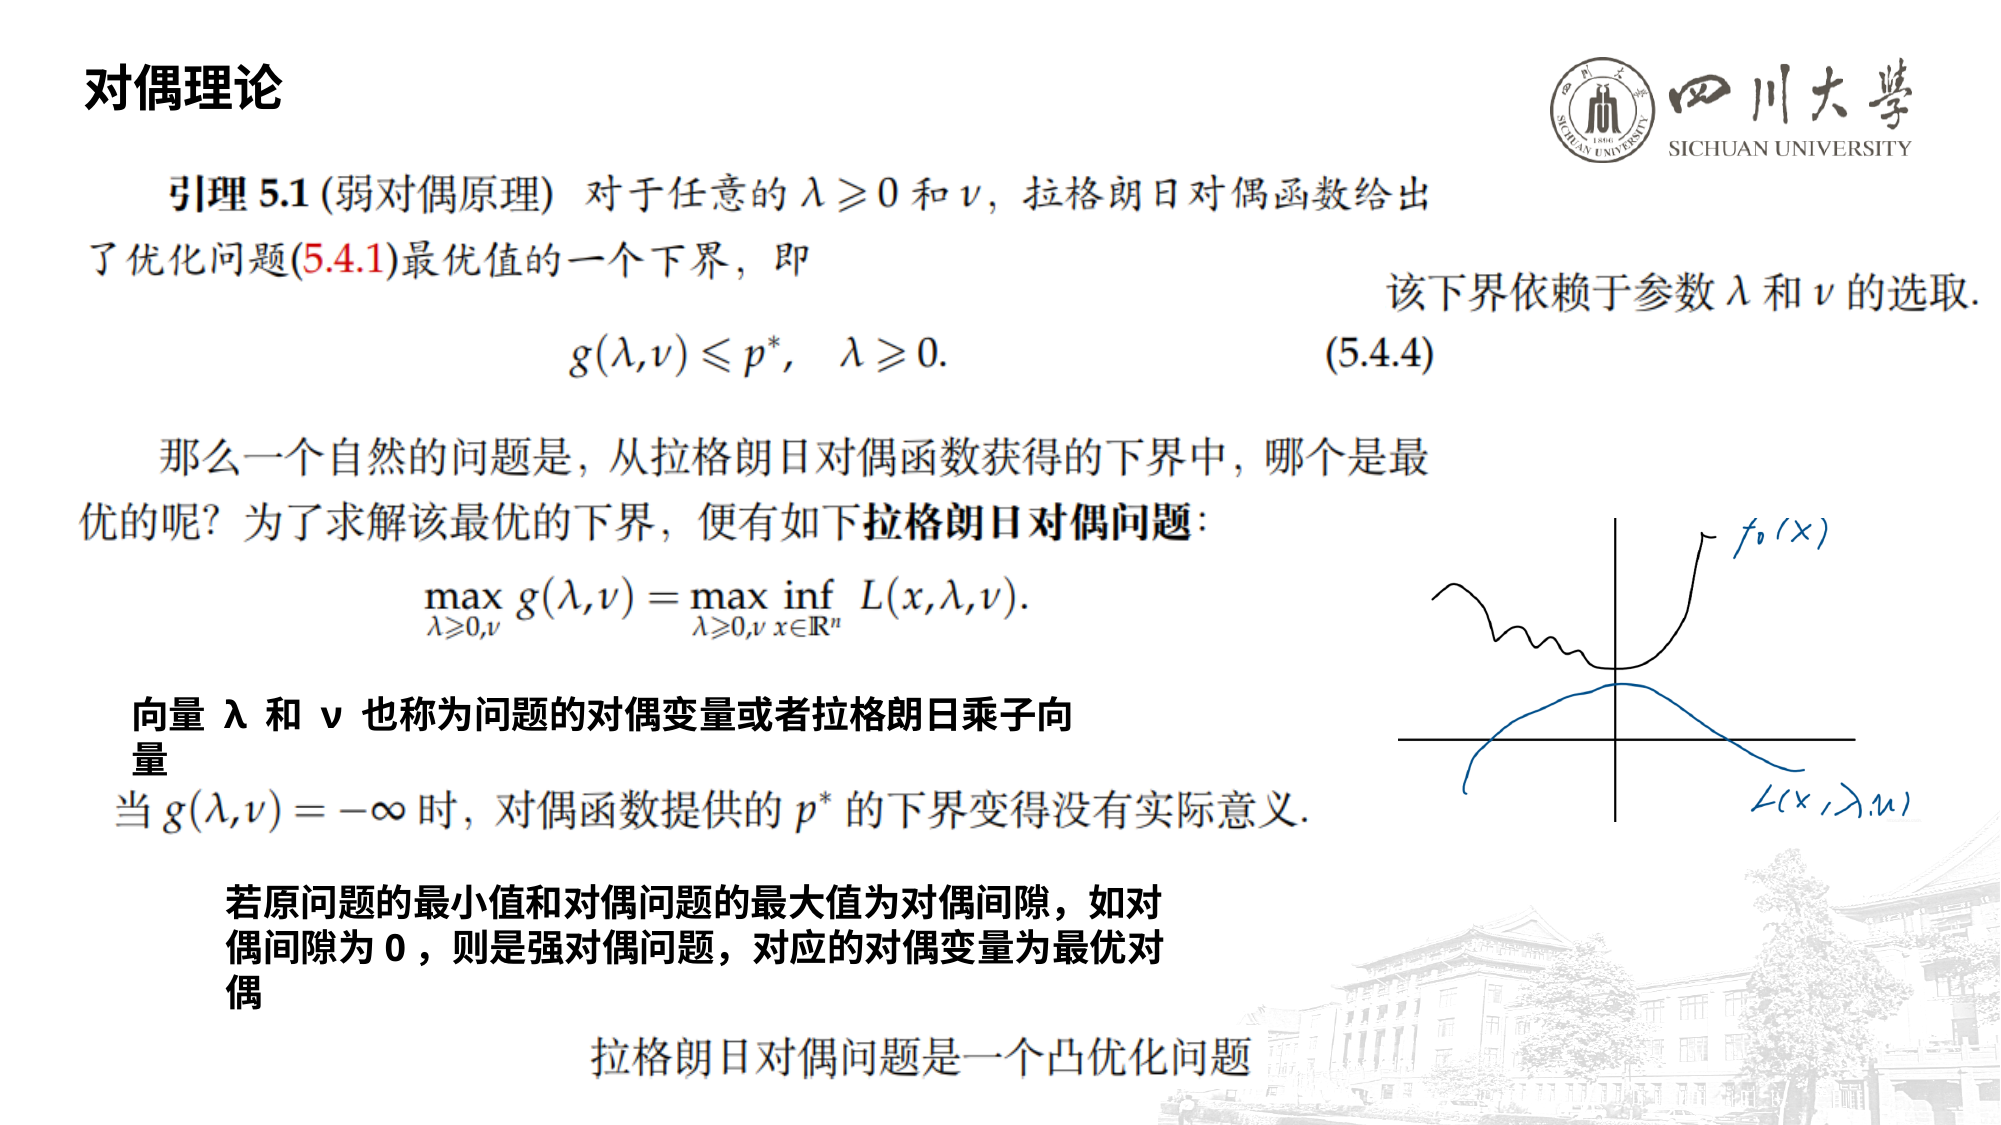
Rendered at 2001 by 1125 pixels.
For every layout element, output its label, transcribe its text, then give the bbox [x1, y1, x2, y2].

text_box 若原问题的最小值和对偶问题的最大值为对偶间隙，如对偶间隙为0，则是强对偶问题，对应的对偶变量为最优对偶 [210, 871, 1158, 1021]
picture [78, 422, 2000, 1125]
text_box 对偶理论 [69, 49, 559, 125]
picture [1550, 57, 1912, 163]
picture [71, 164, 1990, 415]
picture [411, 562, 1046, 660]
text_box 向量 λ 和 ν 也称为问题的对偶变量或者拉格朗日乘子向量 [116, 683, 1117, 778]
